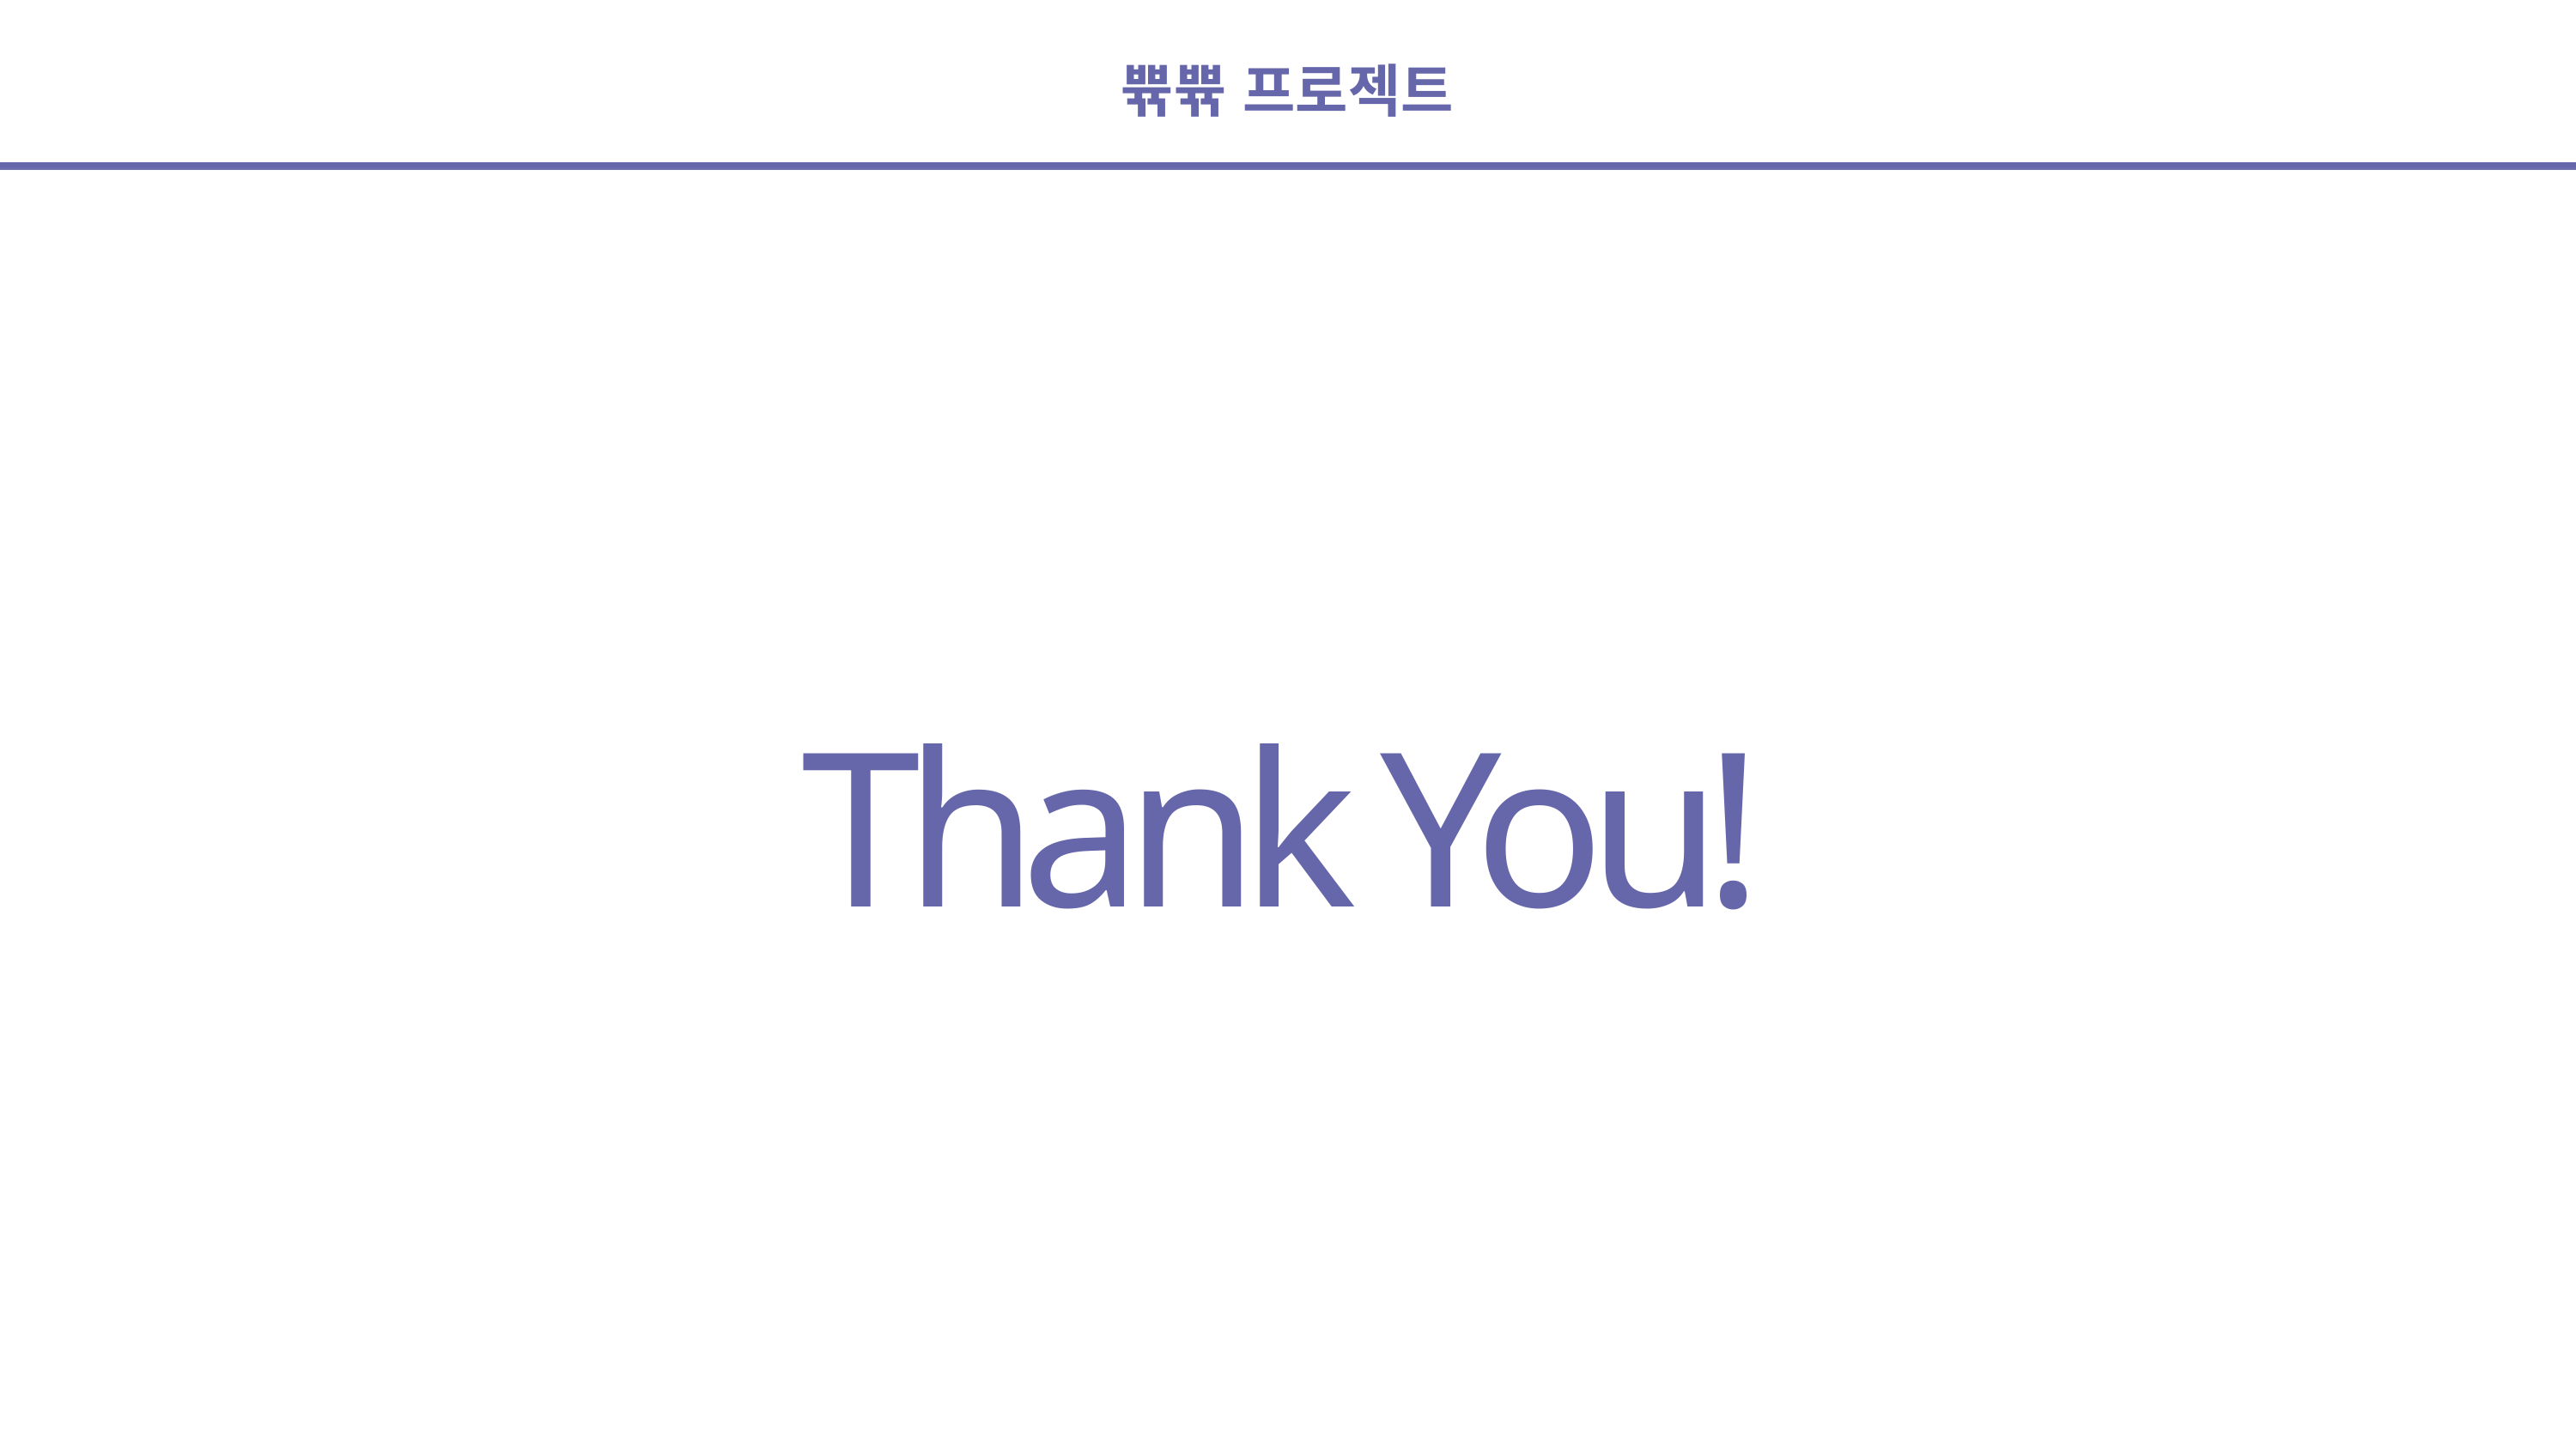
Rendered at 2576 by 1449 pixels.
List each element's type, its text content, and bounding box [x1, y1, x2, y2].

text_box 쀾쀾 프로젝트 [692, 48, 1884, 130]
text_box Thank You! [214, 685, 2351, 956]
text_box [0, 162, 2576, 170]
